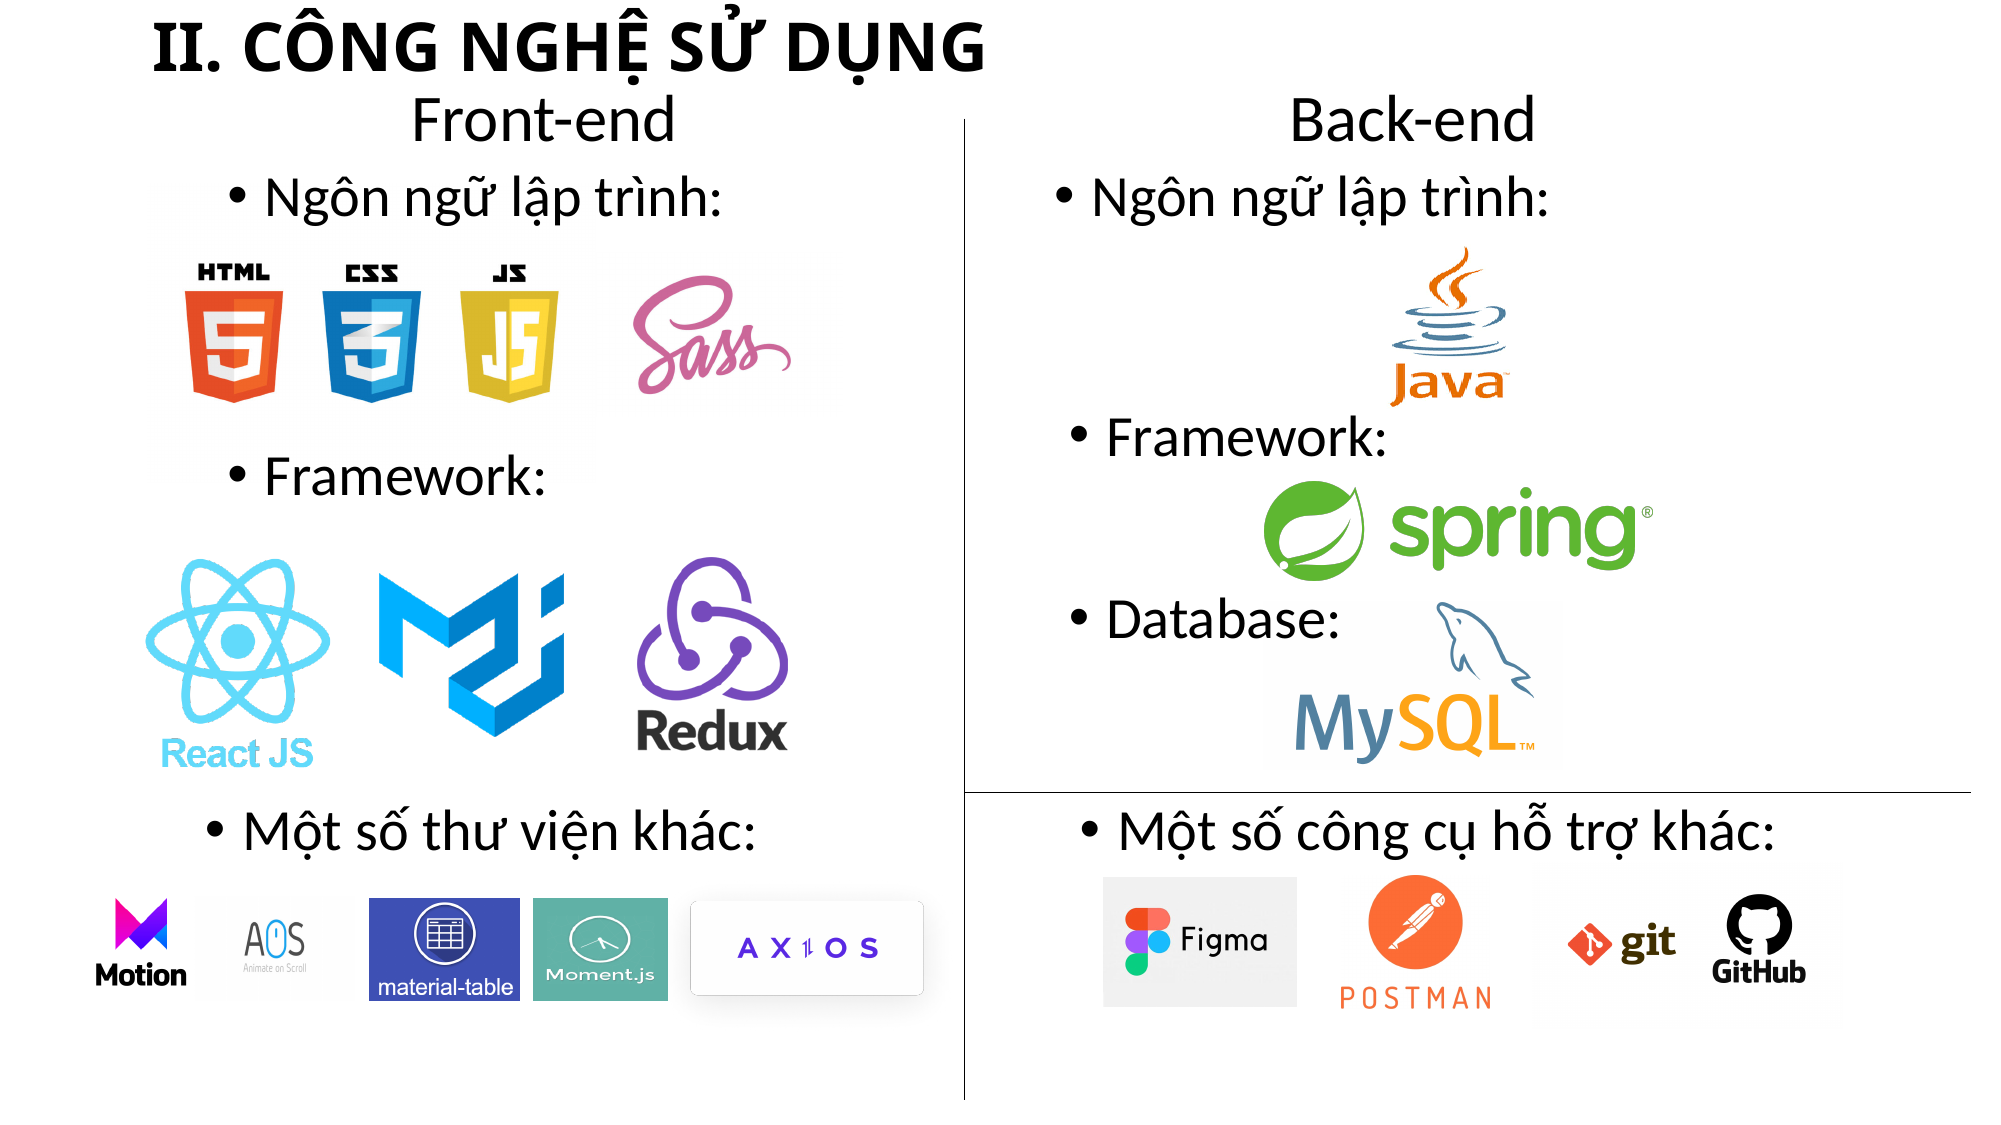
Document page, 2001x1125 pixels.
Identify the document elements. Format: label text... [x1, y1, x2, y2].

list Front-end Ngôn ngữ lập trình: [137, 76, 952, 241]
picture [1264, 481, 1653, 582]
text_box Back-end Ngôn ngữ lập trình: [964, 76, 1863, 241]
text_box Framework: [137, 437, 952, 520]
picture [1263, 237, 1635, 415]
title II. CÔNG NGHỆ SỬ DỤNG [137, 5, 1863, 94]
text_box Database: [978, 581, 1793, 664]
text_box Một số thư viện khác: [115, 792, 859, 875]
picture [1340, 875, 1490, 1009]
picture [368, 898, 520, 1001]
picture [147, 183, 843, 483]
picture [1263, 601, 1563, 770]
picture [62, 887, 355, 1001]
picture [1532, 862, 1843, 1029]
picture [533, 871, 961, 1040]
picture [65, 537, 860, 779]
picture [1103, 877, 1297, 1007]
text_box Một số công cụ hỗ trợ khác: [989, 793, 1804, 875]
text_box Framework: [978, 398, 1793, 481]
